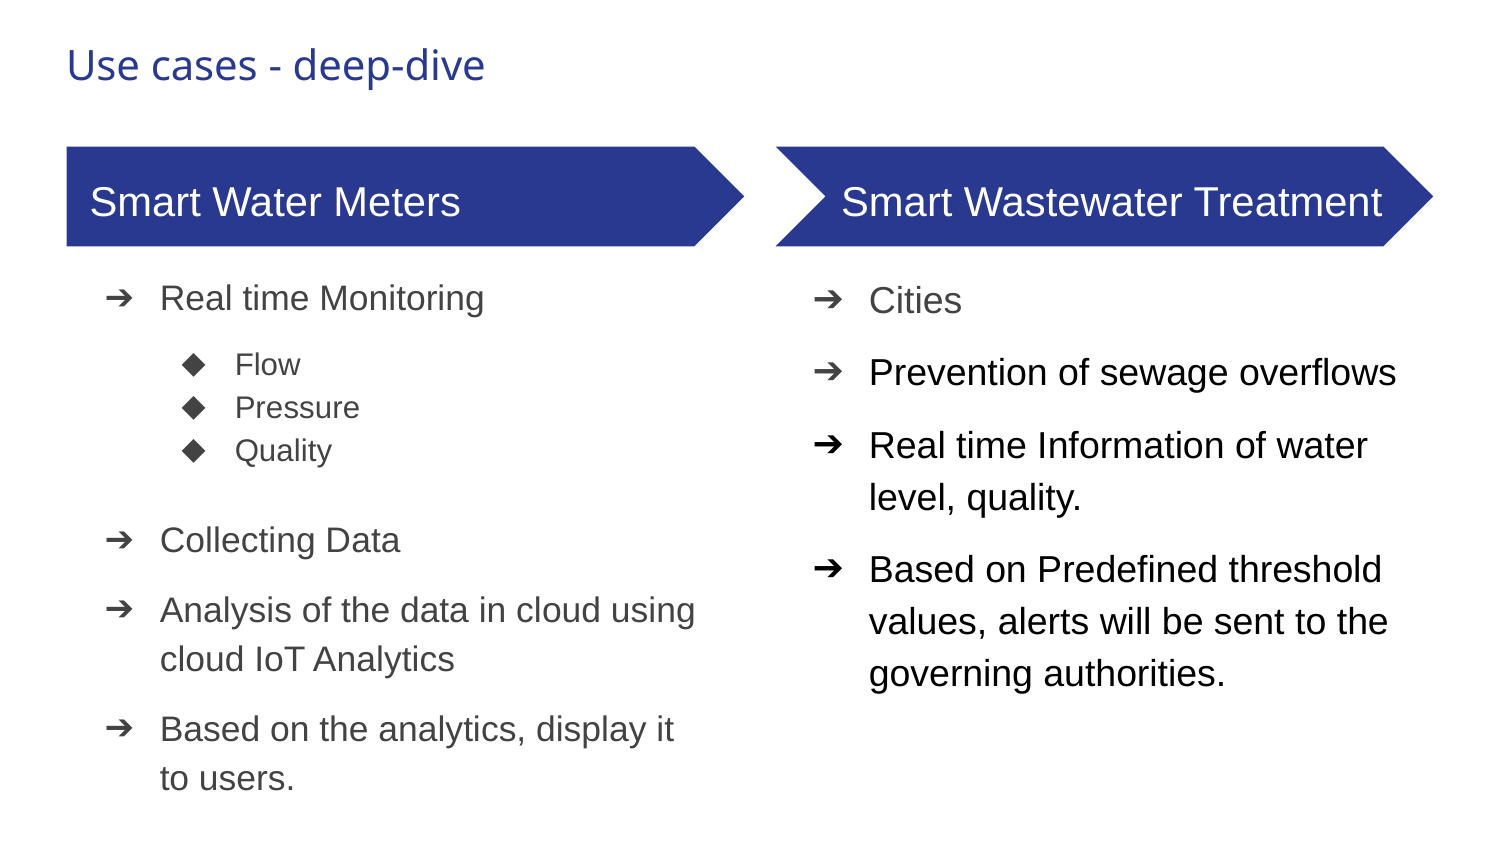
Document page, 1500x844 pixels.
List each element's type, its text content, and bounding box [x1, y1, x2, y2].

list Cities Prevention of sewage overflows Real time Information of water level, quality. Based on Predefined threshold values, alerts will be sent to the governing authorities. [779, 254, 1437, 792]
list Smart Water Meters [74, 170, 671, 223]
title Use cases - deep-dive [51, 23, 1449, 104]
list Real time Monitoring Flow Pressure Quality Collecting Data Analysis of the data in cloud using cloud IoT Analytics Based on the analytics, display it to users. [69, 254, 728, 792]
text_box [66, 146, 745, 247]
list Smart Wastewater Treatment [826, 170, 1409, 223]
text_box [775, 146, 1407, 247]
text_box [1409, 172, 1434, 221]
